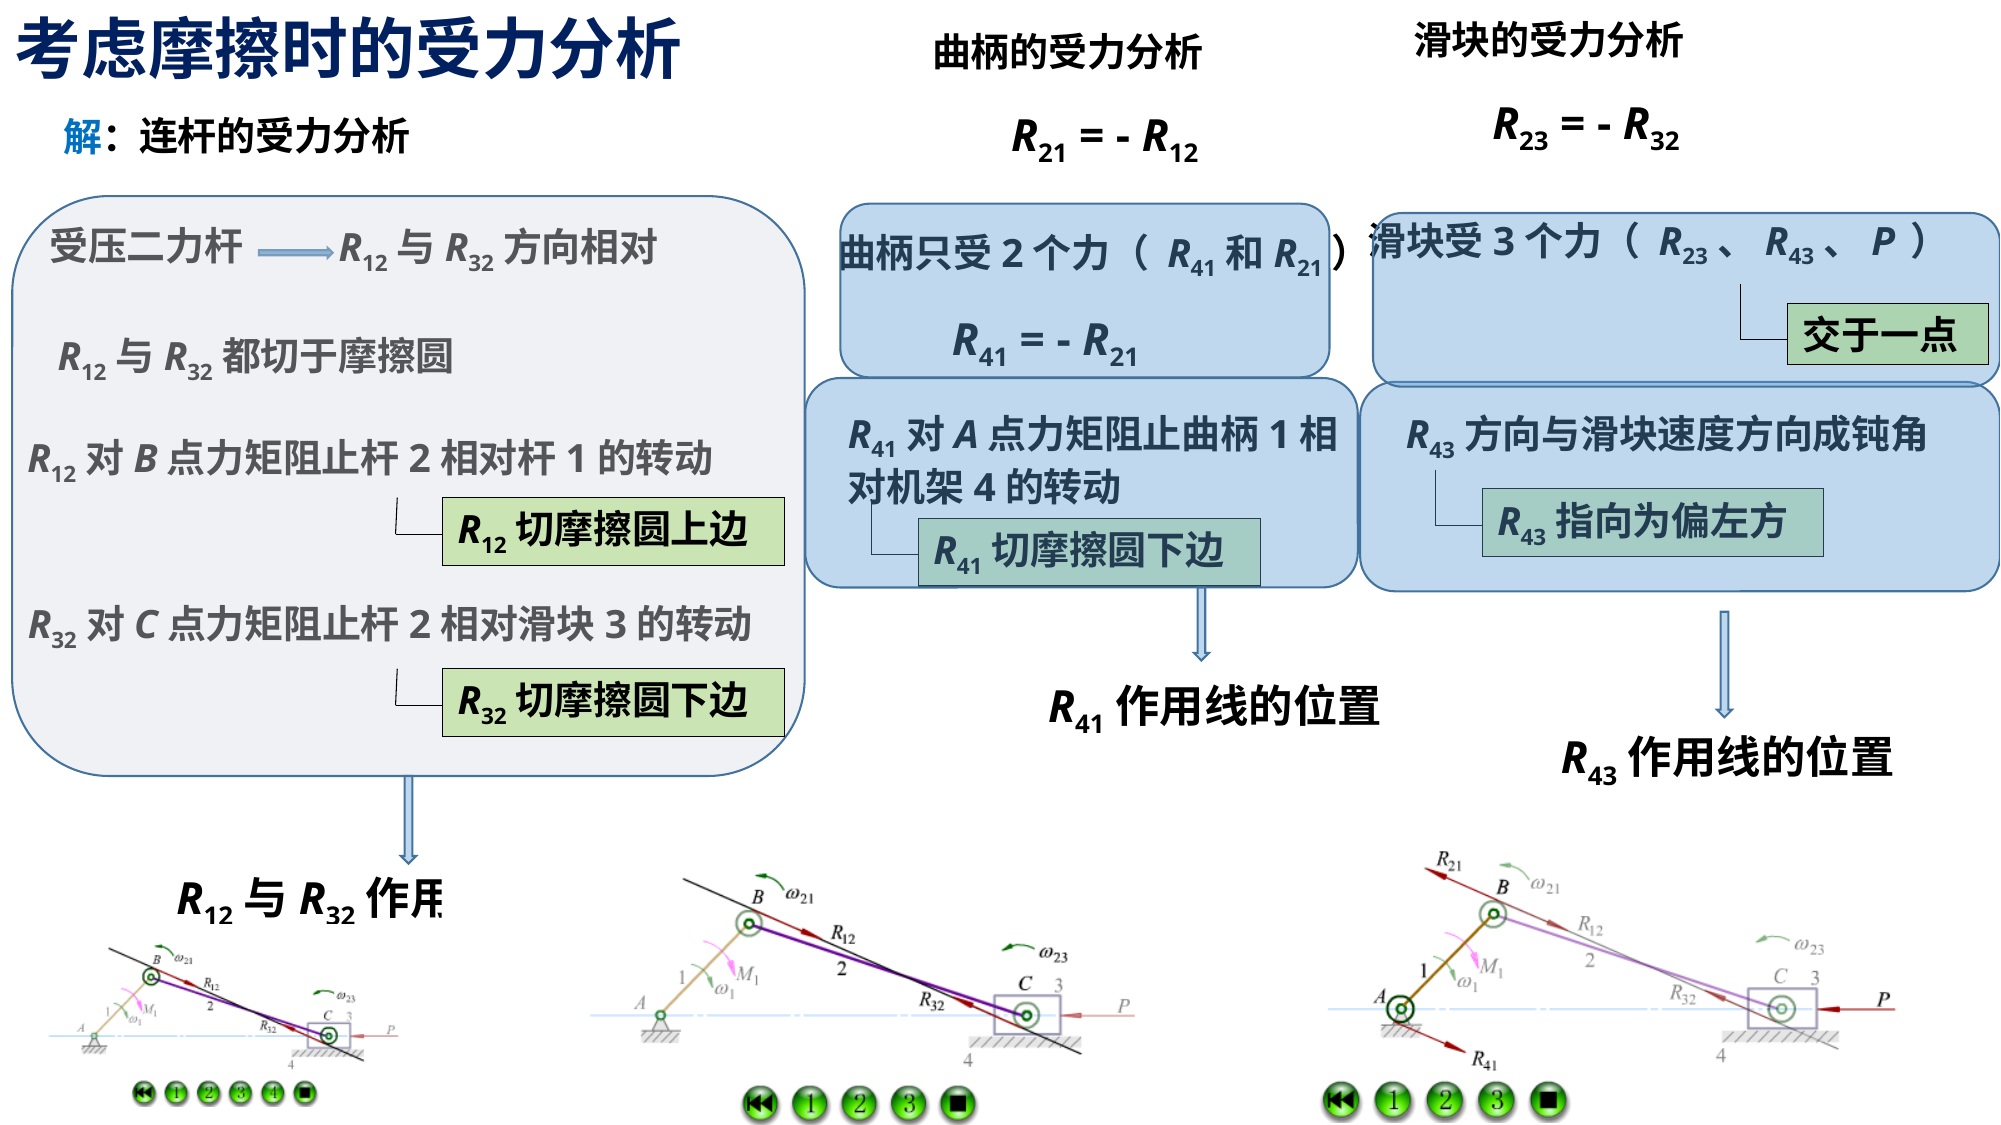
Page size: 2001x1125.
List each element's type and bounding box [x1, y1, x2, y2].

text_box [1714, 610, 1735, 719]
text_box [11, 195, 2000, 939]
text_box [1546, 721, 1910, 798]
text_box [0, 0, 811, 80]
text_box [996, 99, 1214, 175]
text_box [1033, 670, 1398, 747]
text_box [1398, 8, 1700, 70]
text_box [917, 20, 1219, 82]
text_box [48, 103, 426, 168]
text_box [1477, 87, 1695, 163]
